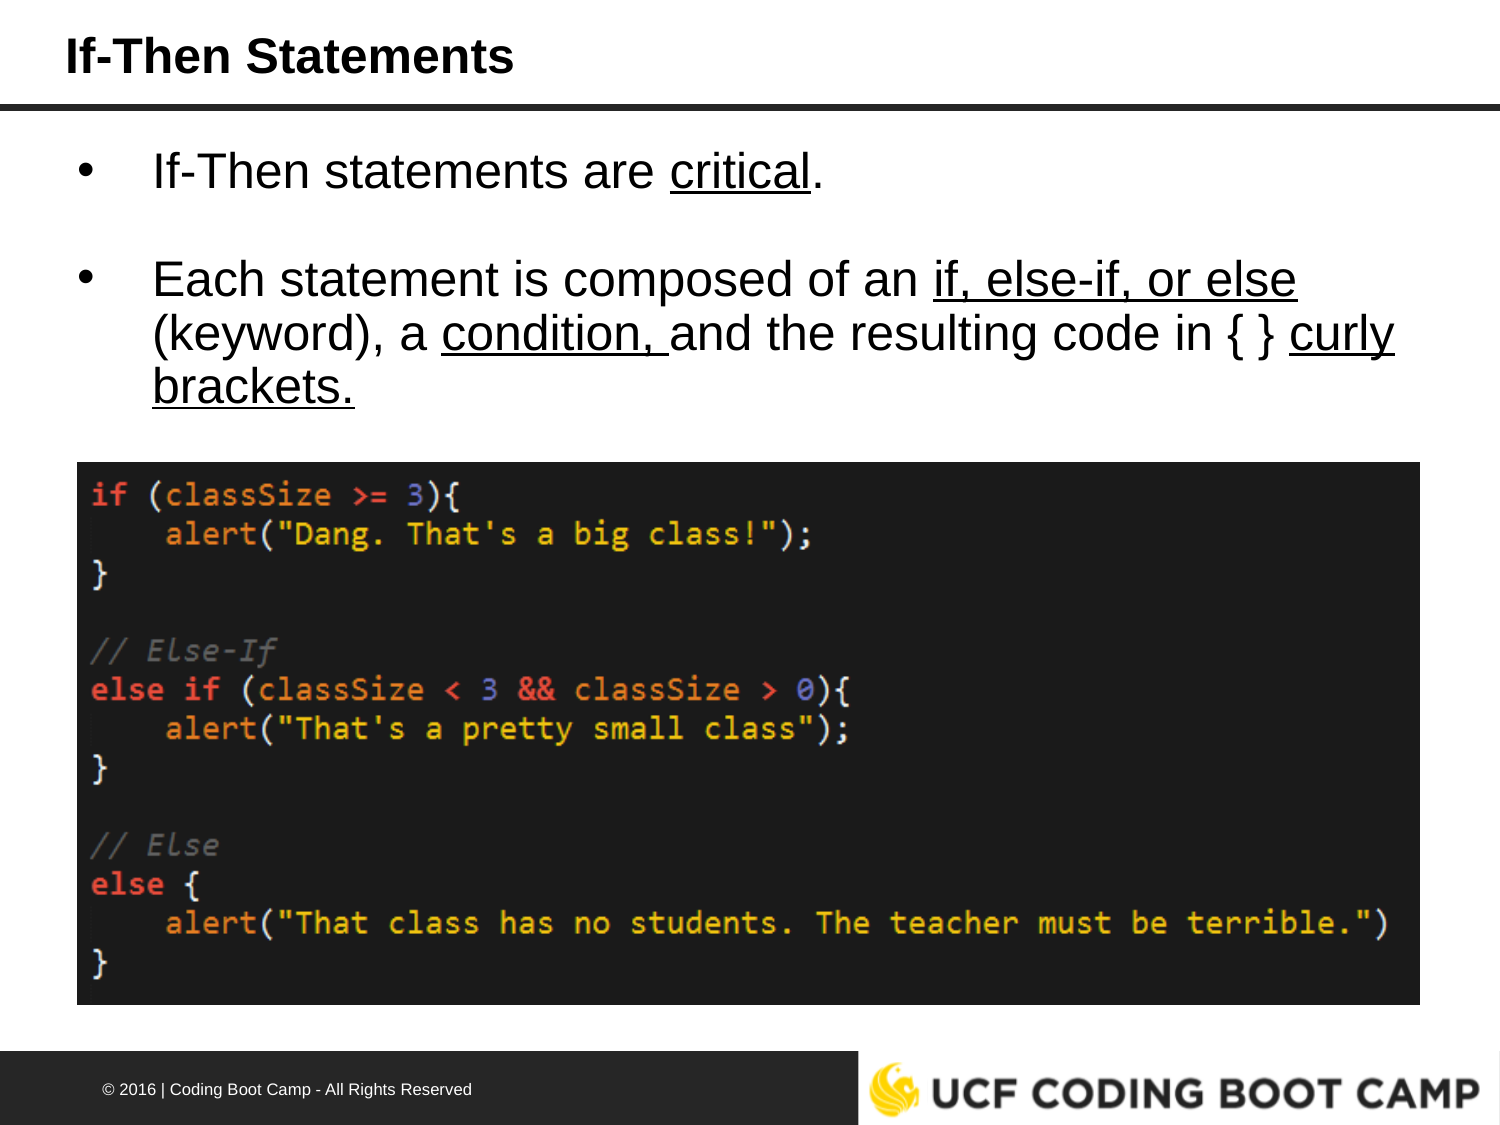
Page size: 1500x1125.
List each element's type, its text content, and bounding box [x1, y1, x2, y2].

picture [858, 1051, 1500, 1125]
picture [77, 462, 1421, 1005]
title If-Then Statements [50, 0, 948, 108]
text_box If-Then statements are critical. Each statement is composed of an if, else-if, or else (keyword), a condition, and the resulting code in { } curly brackets. [24, 137, 1463, 348]
